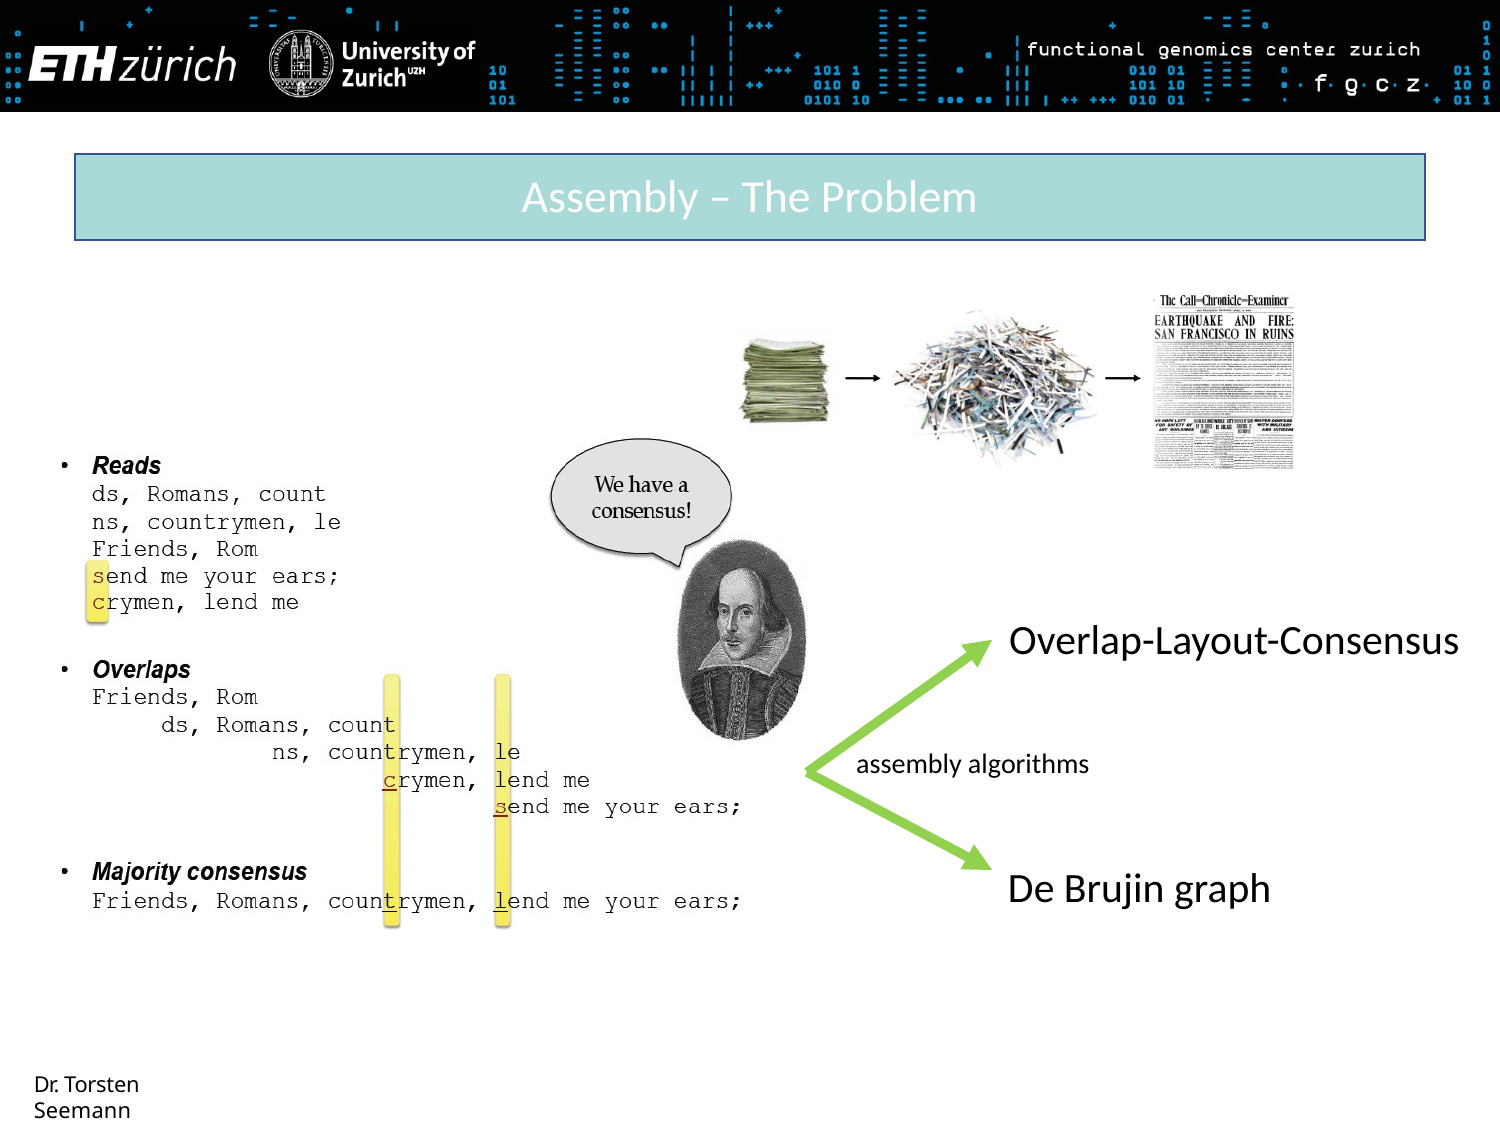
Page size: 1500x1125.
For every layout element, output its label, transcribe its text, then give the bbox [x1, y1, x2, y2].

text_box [807, 772, 993, 870]
picture [0, 0, 1500, 112]
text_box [807, 639, 993, 772]
text_box assembly algorithms [993, 737, 1105, 787]
text_box Dr. Torsten Seemann [32, 1068, 238, 1123]
text_box [737, 293, 1295, 469]
text_box Overlap-Layout-Consensus [994, 605, 1475, 671]
text_box De Brujin graph [993, 853, 1287, 919]
text_box [61, 437, 808, 930]
text_box Assembly – The Problem [74, 153, 1426, 241]
